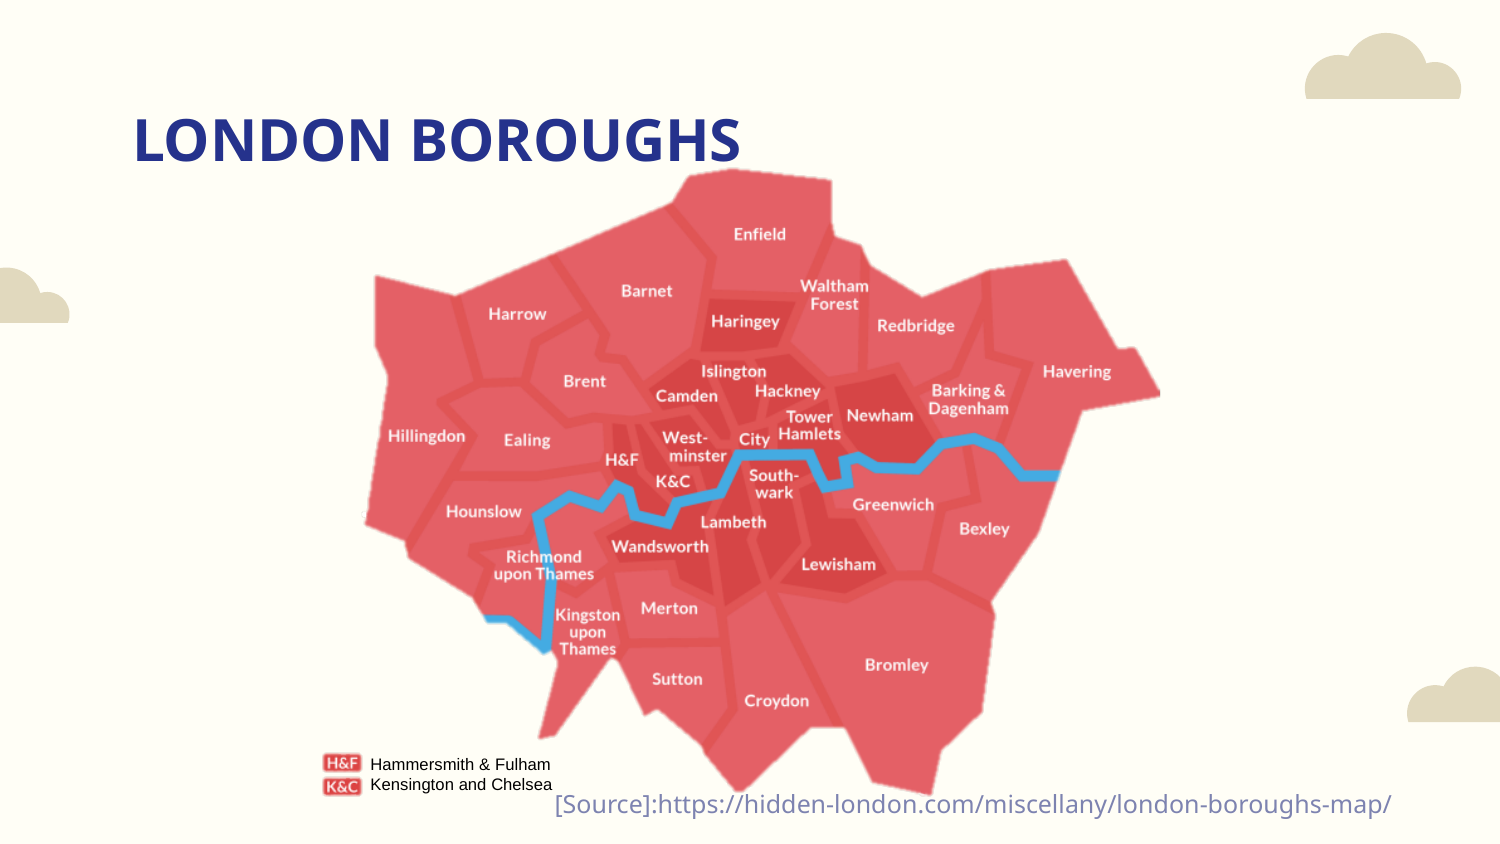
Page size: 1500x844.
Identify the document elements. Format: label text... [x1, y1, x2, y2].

title LONDON BOROUGHS [116, 88, 1383, 183]
text_box [Source]:https://hidden-london.com/miscellany/london-boroughs-map/ [518, 763, 1472, 844]
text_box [282, 135, 1218, 827]
